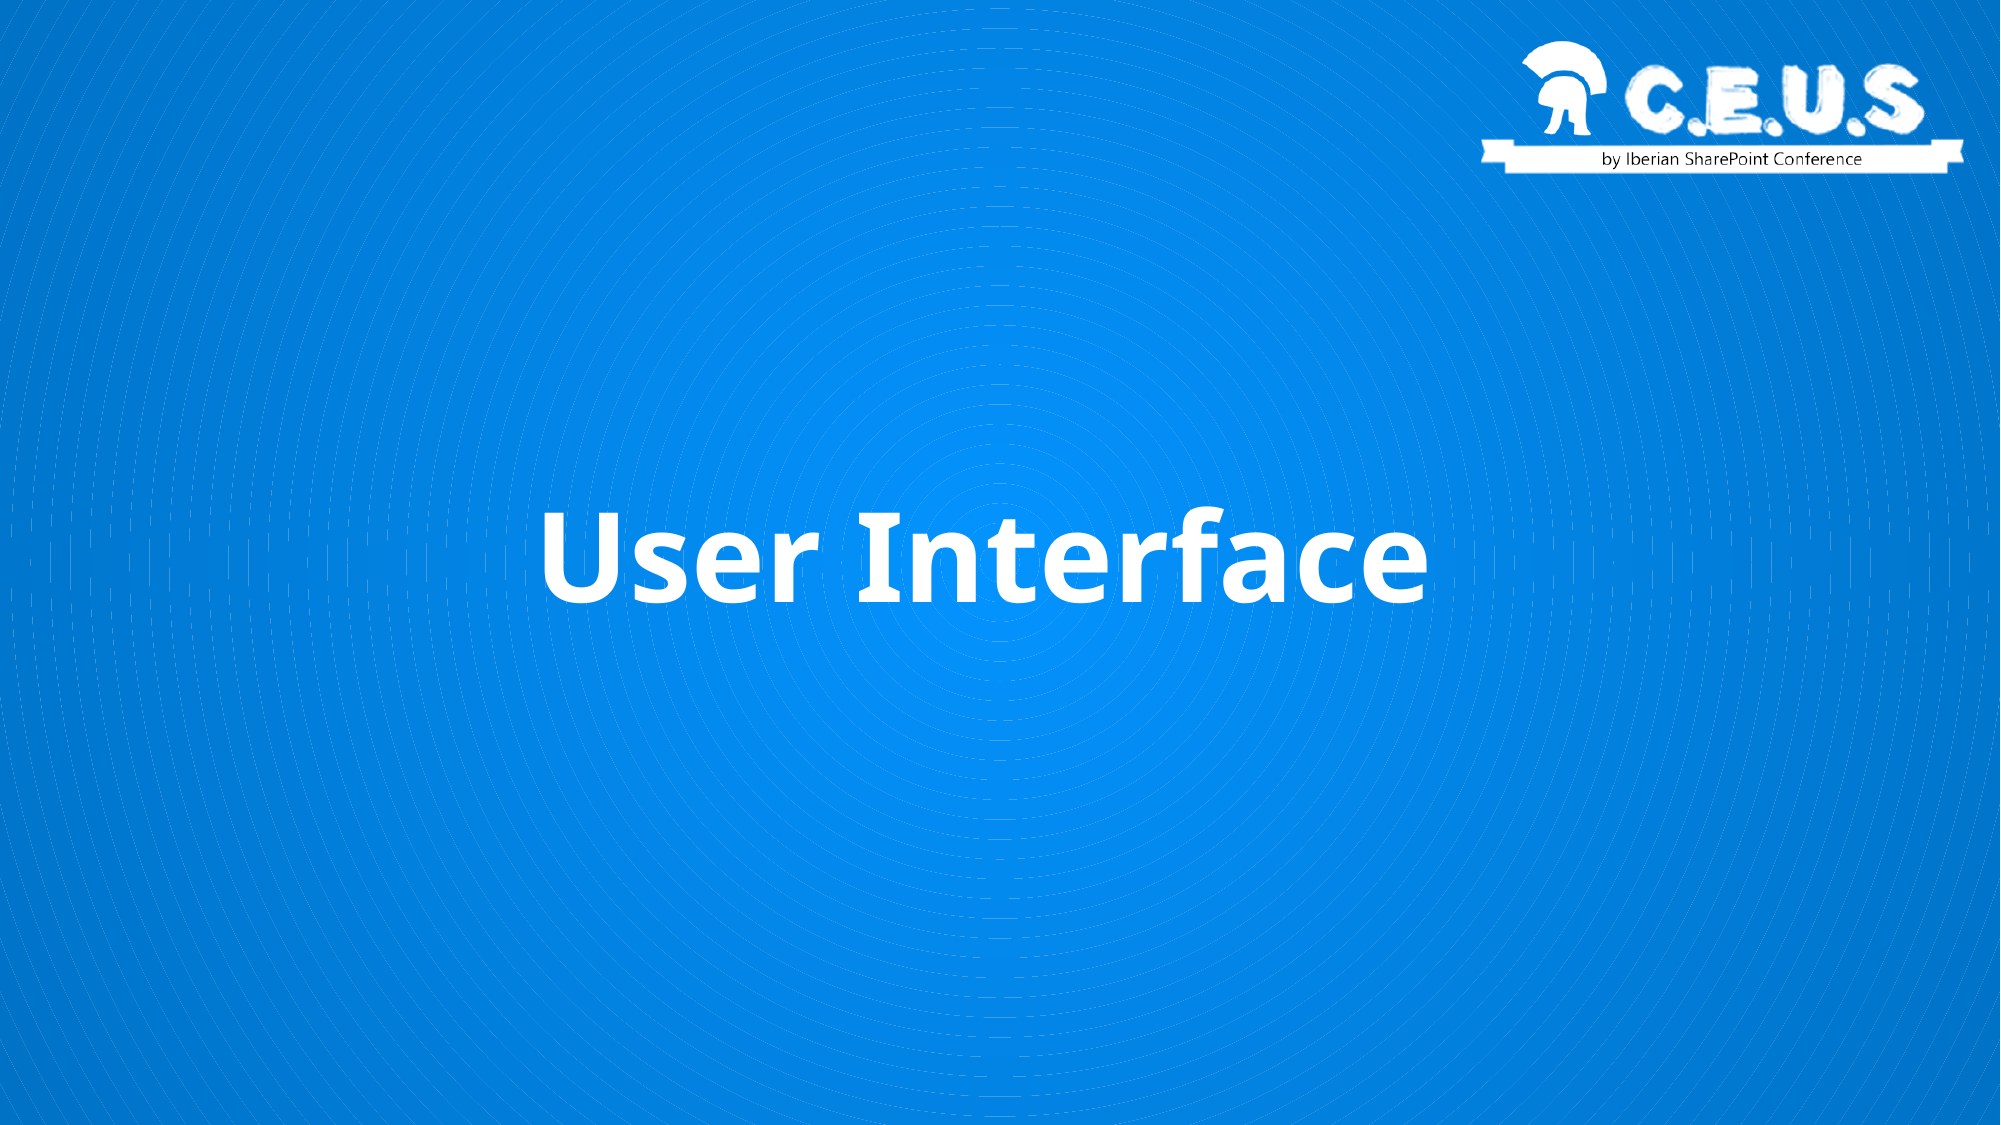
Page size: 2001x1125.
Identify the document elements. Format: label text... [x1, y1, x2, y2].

picture [1464, 23, 1975, 194]
title User Interface [137, 453, 1863, 672]
